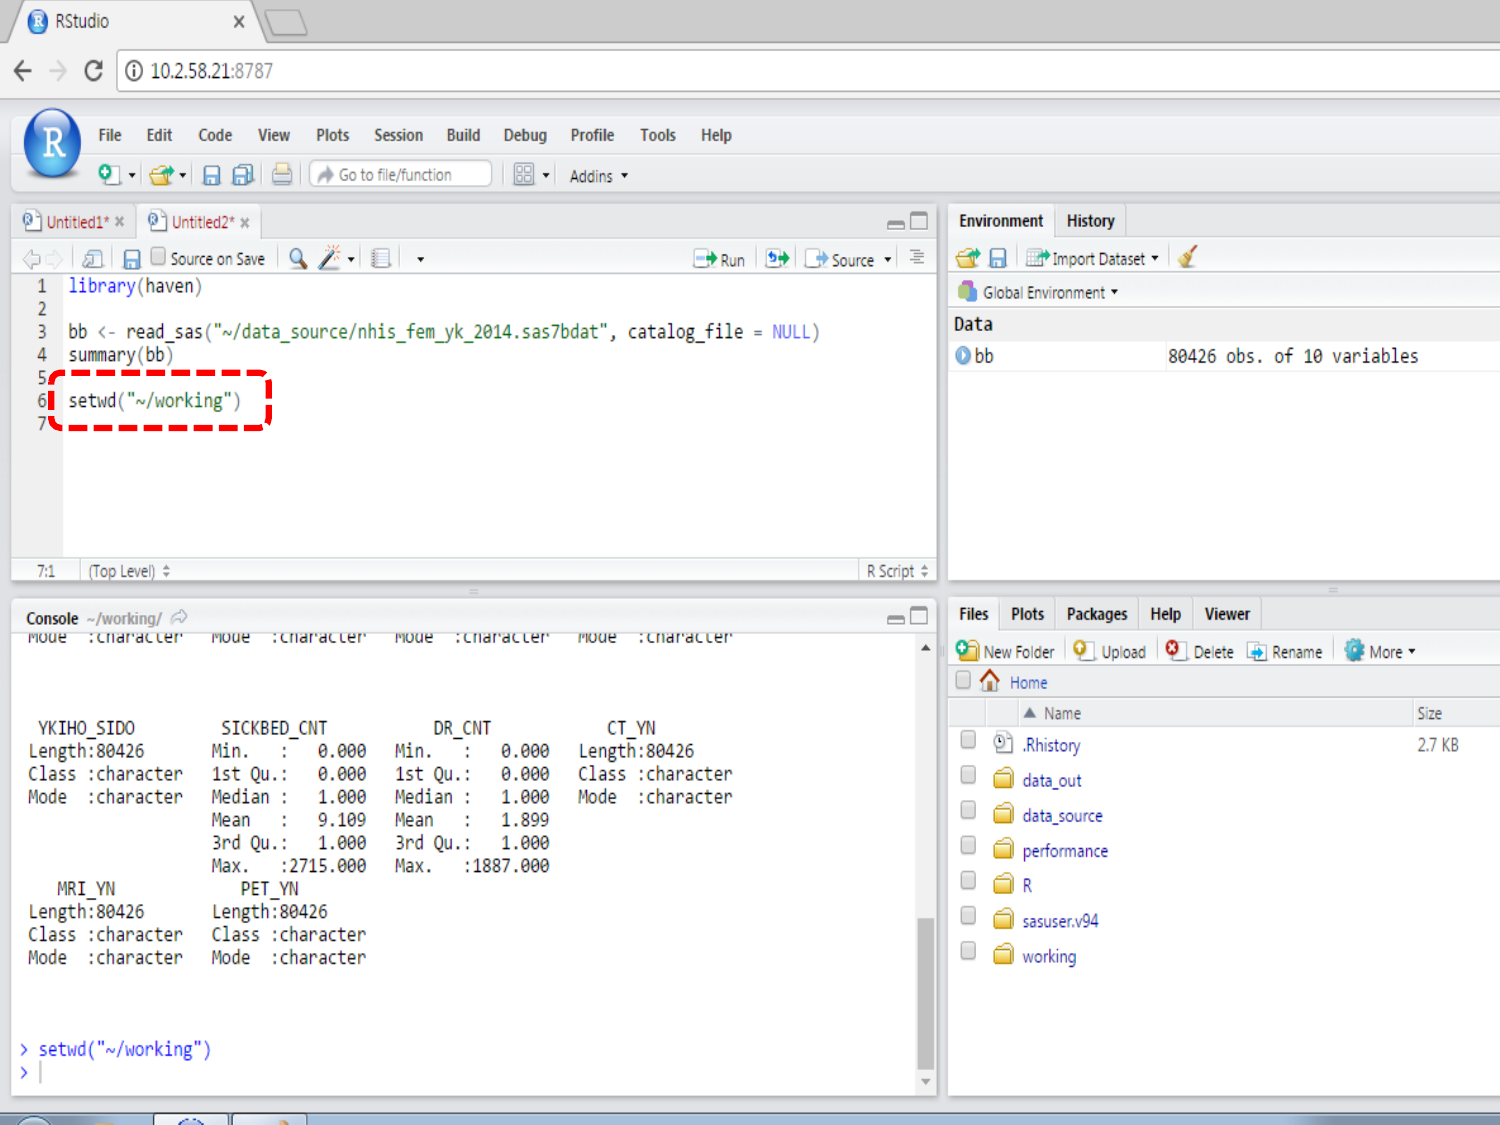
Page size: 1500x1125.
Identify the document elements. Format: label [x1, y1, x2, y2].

text_box [0, 0, 1500, 1125]
